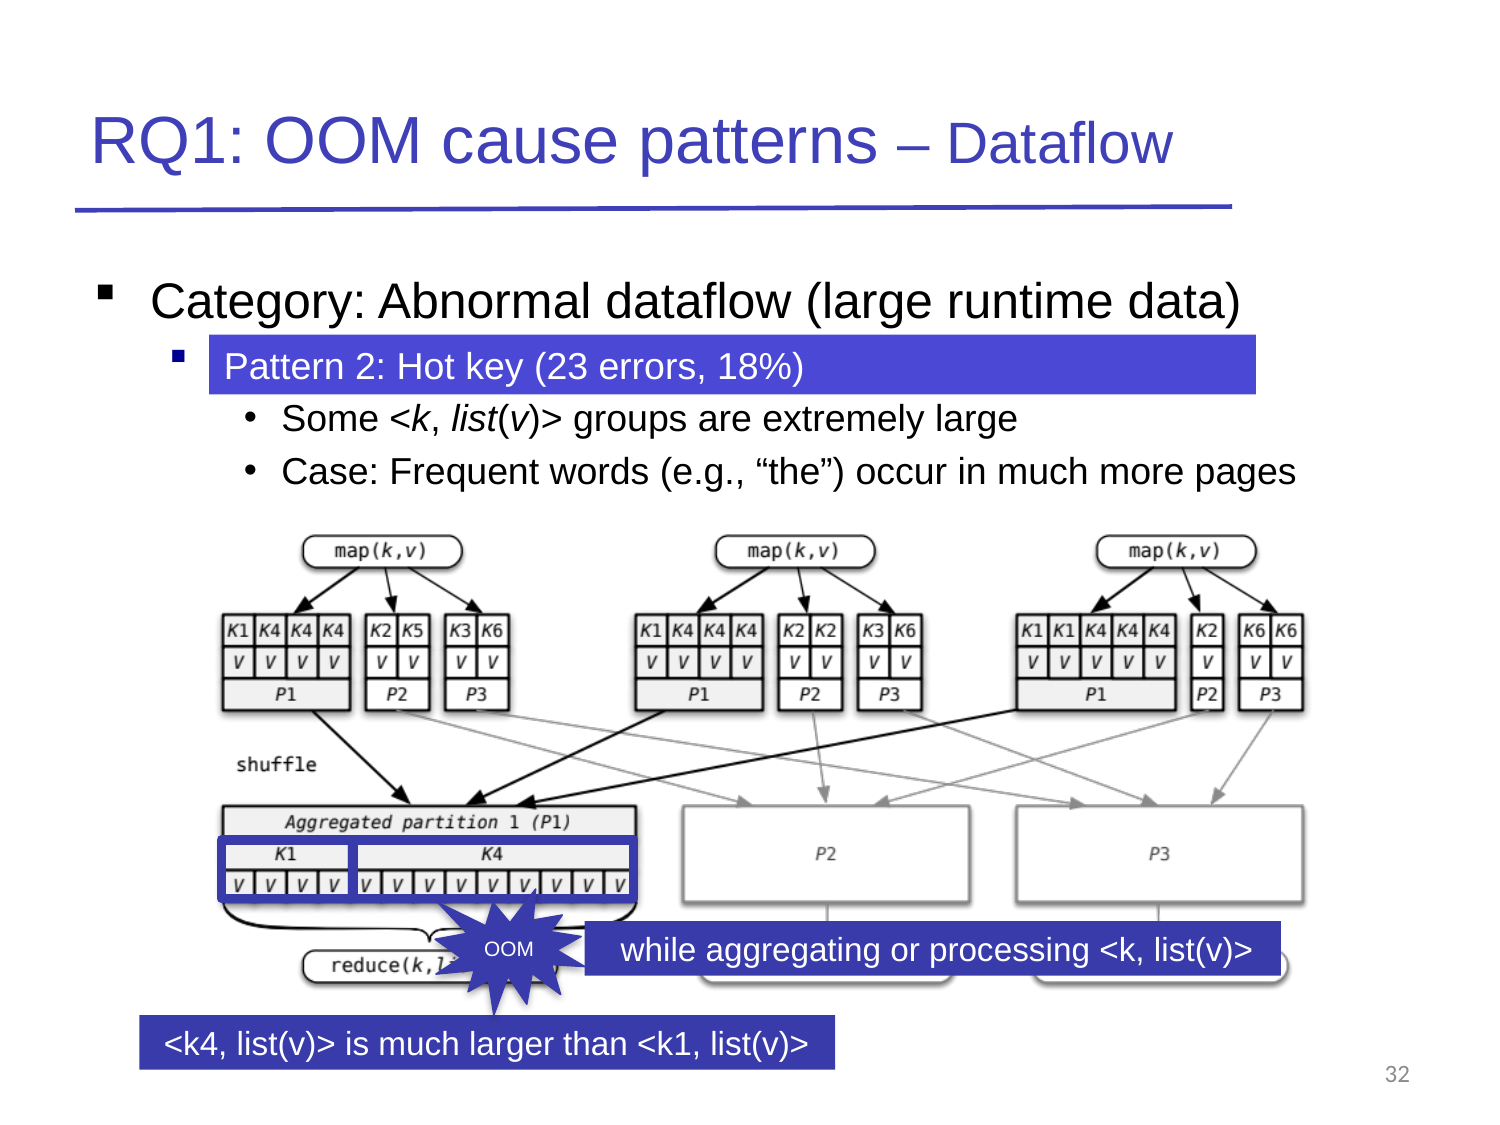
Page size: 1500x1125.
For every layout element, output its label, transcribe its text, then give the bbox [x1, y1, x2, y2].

picture [208, 528, 1314, 994]
text_box <k4, list(v)> is much larger than <k1, list(v)> [139, 1015, 836, 1070]
list Category: Abnormal dataflow (large runtime data) Pattern 2: Hotspot key (23 errors, 18%) Some <k, list(v)> groups are extremely large Case: Frequent words (e.g., “the”) occur in much more pages [78, 260, 1429, 546]
text_box Pattern 2: Hot key (23 errors, 18%) [209, 334, 1256, 395]
text_box OOM [490, 1000, 501, 1016]
title RQ1: OOM cause patterns – Dataflow [75, 67, 1447, 207]
slide_number 32 [1074, 1042, 1425, 1103]
